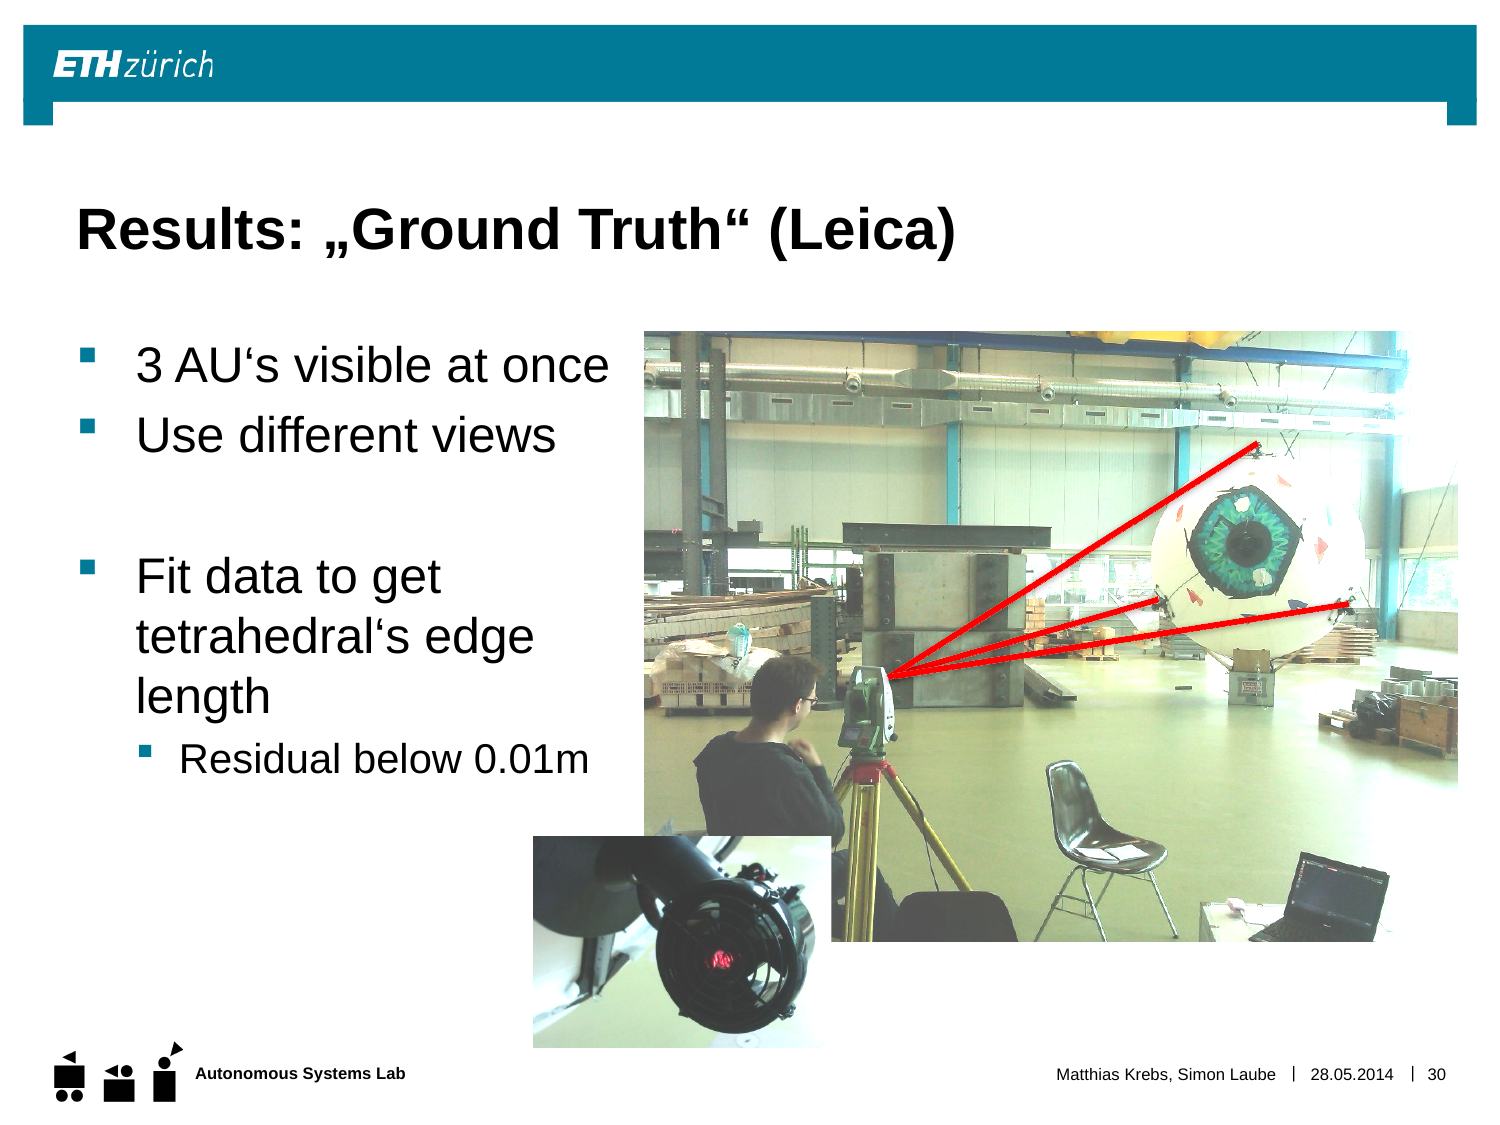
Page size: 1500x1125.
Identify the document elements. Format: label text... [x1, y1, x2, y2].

picture [532, 835, 832, 1048]
title Results: „Ground Truth“ (Leica) [53, 101, 1447, 262]
list 3 AU‘s visible at once Use different views Fit data to get tetrahedral‘s edge length Residual below 0.01m [53, 332, 642, 1023]
slide_number 30 [1415, 1034, 1459, 1112]
footer Matthias Krebs, Simon Laube [750, 1034, 1277, 1112]
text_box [644, 331, 1459, 942]
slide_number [1302, 1034, 1403, 1112]
